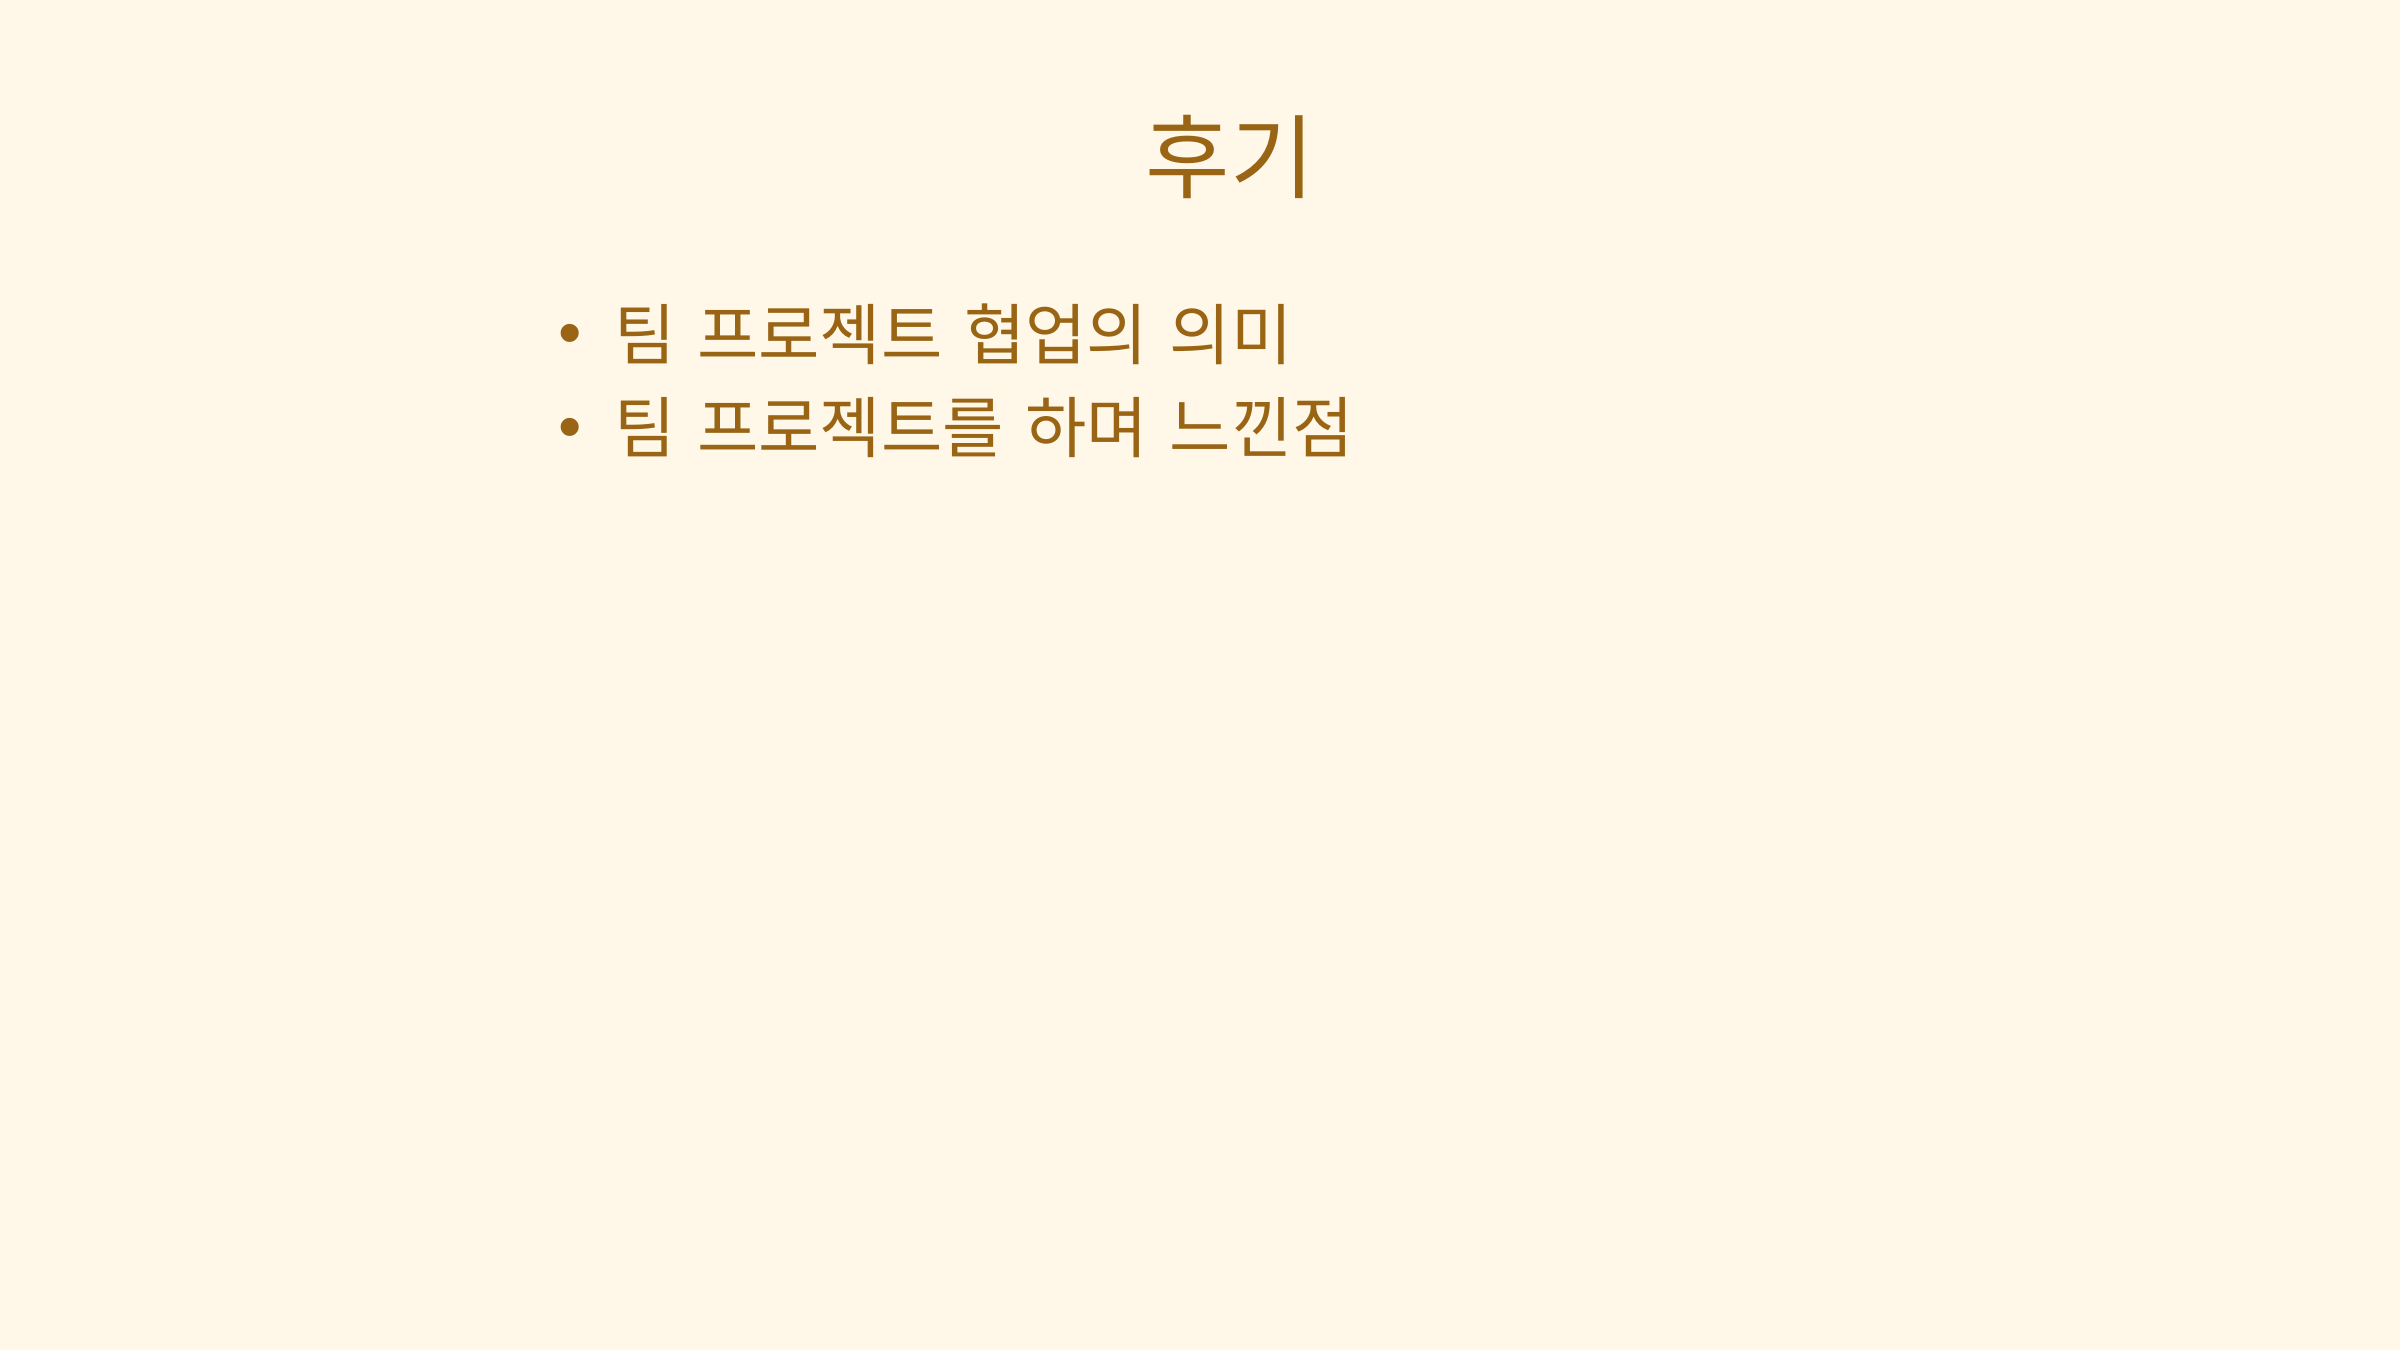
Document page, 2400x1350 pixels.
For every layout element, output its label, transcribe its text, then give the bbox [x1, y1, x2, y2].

text_box 팀 프로젝트 협업의 의미 팀 프로젝트를 하며 느낀점 [543, 285, 1894, 1028]
text_box 후기 [555, 60, 1905, 248]
